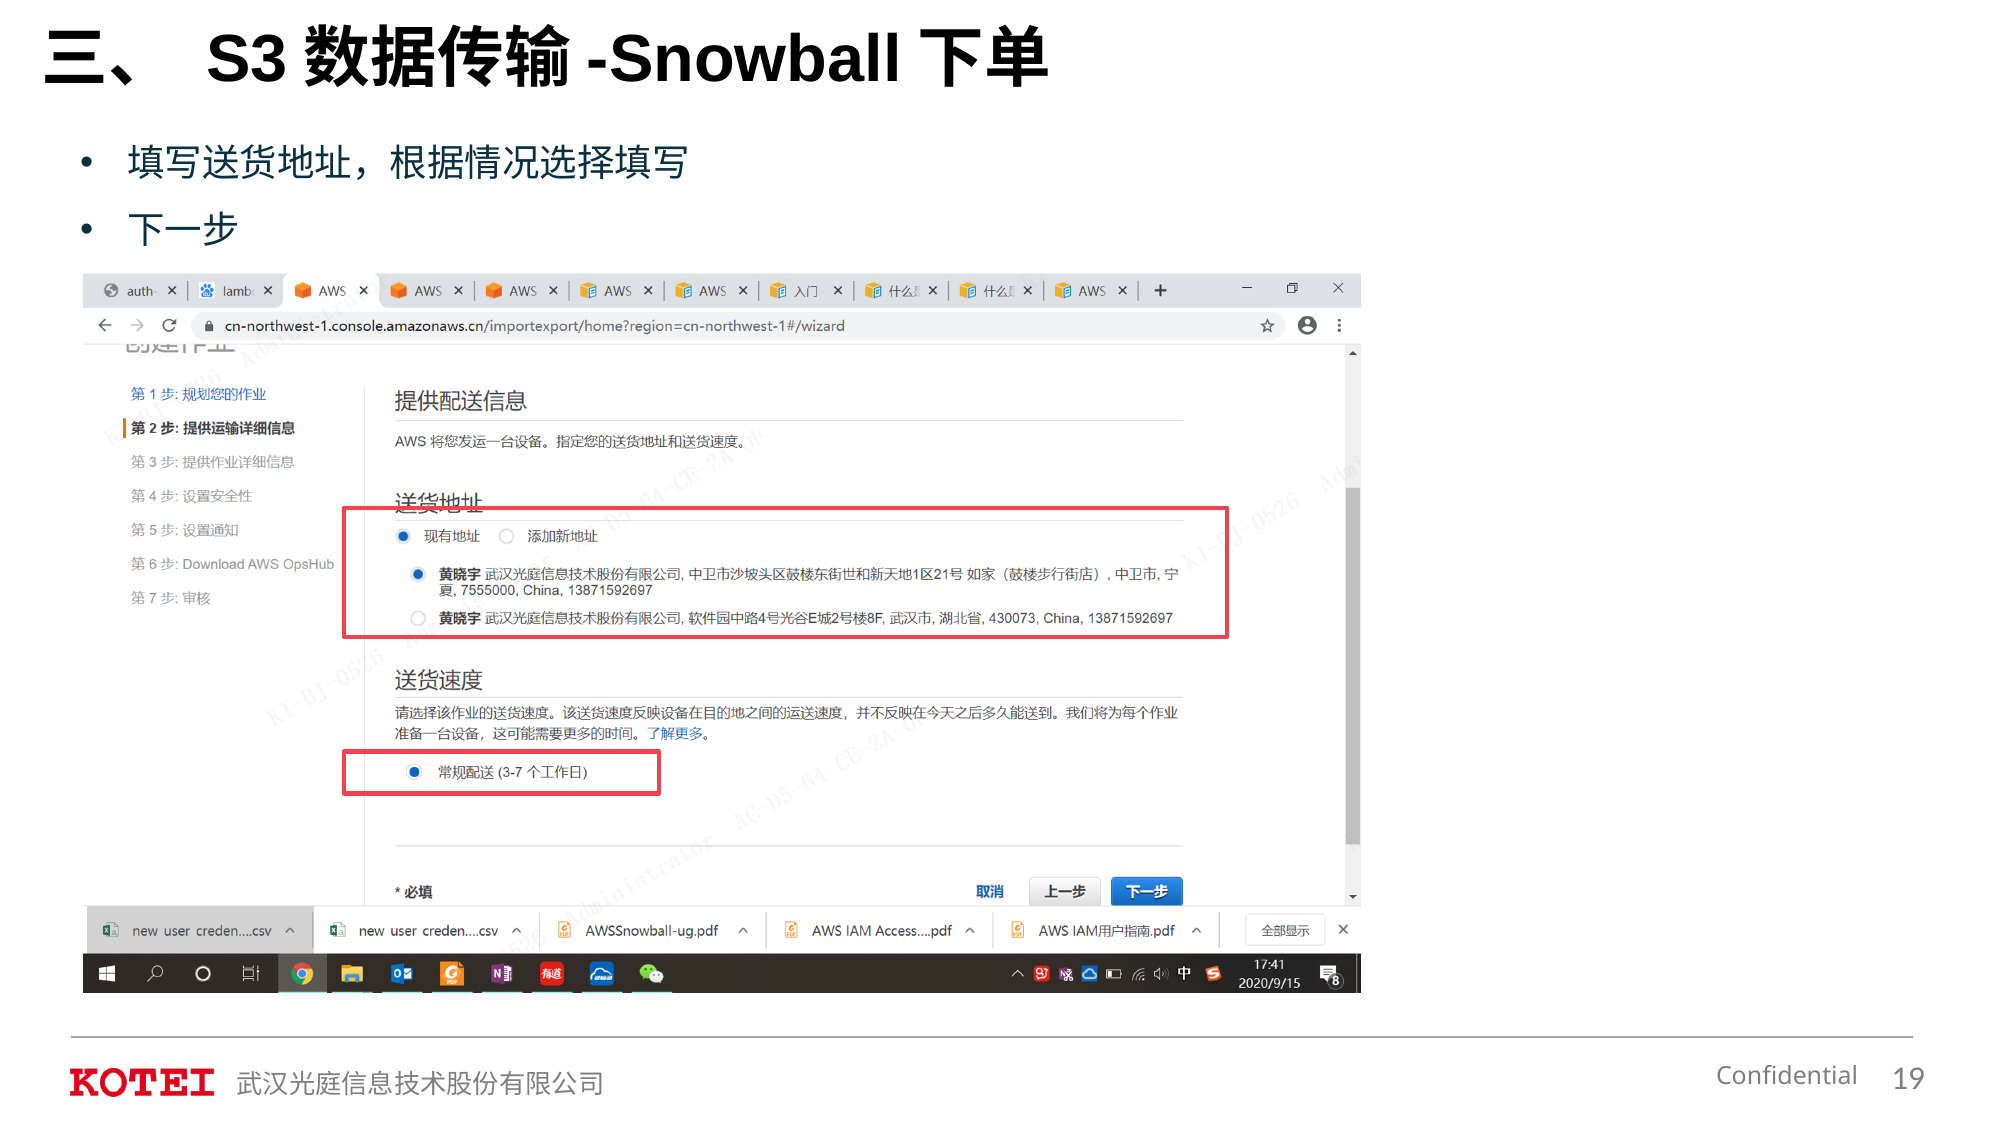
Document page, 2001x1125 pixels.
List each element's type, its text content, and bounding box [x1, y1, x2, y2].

picture [56, 1059, 228, 1105]
picture [83, 273, 1361, 993]
text_box 填写送货地址，根据情况选择填写 下一步 [65, 109, 1915, 259]
text_box 三、 S3数据传输-Snowball下单 [27, 0, 1245, 128]
